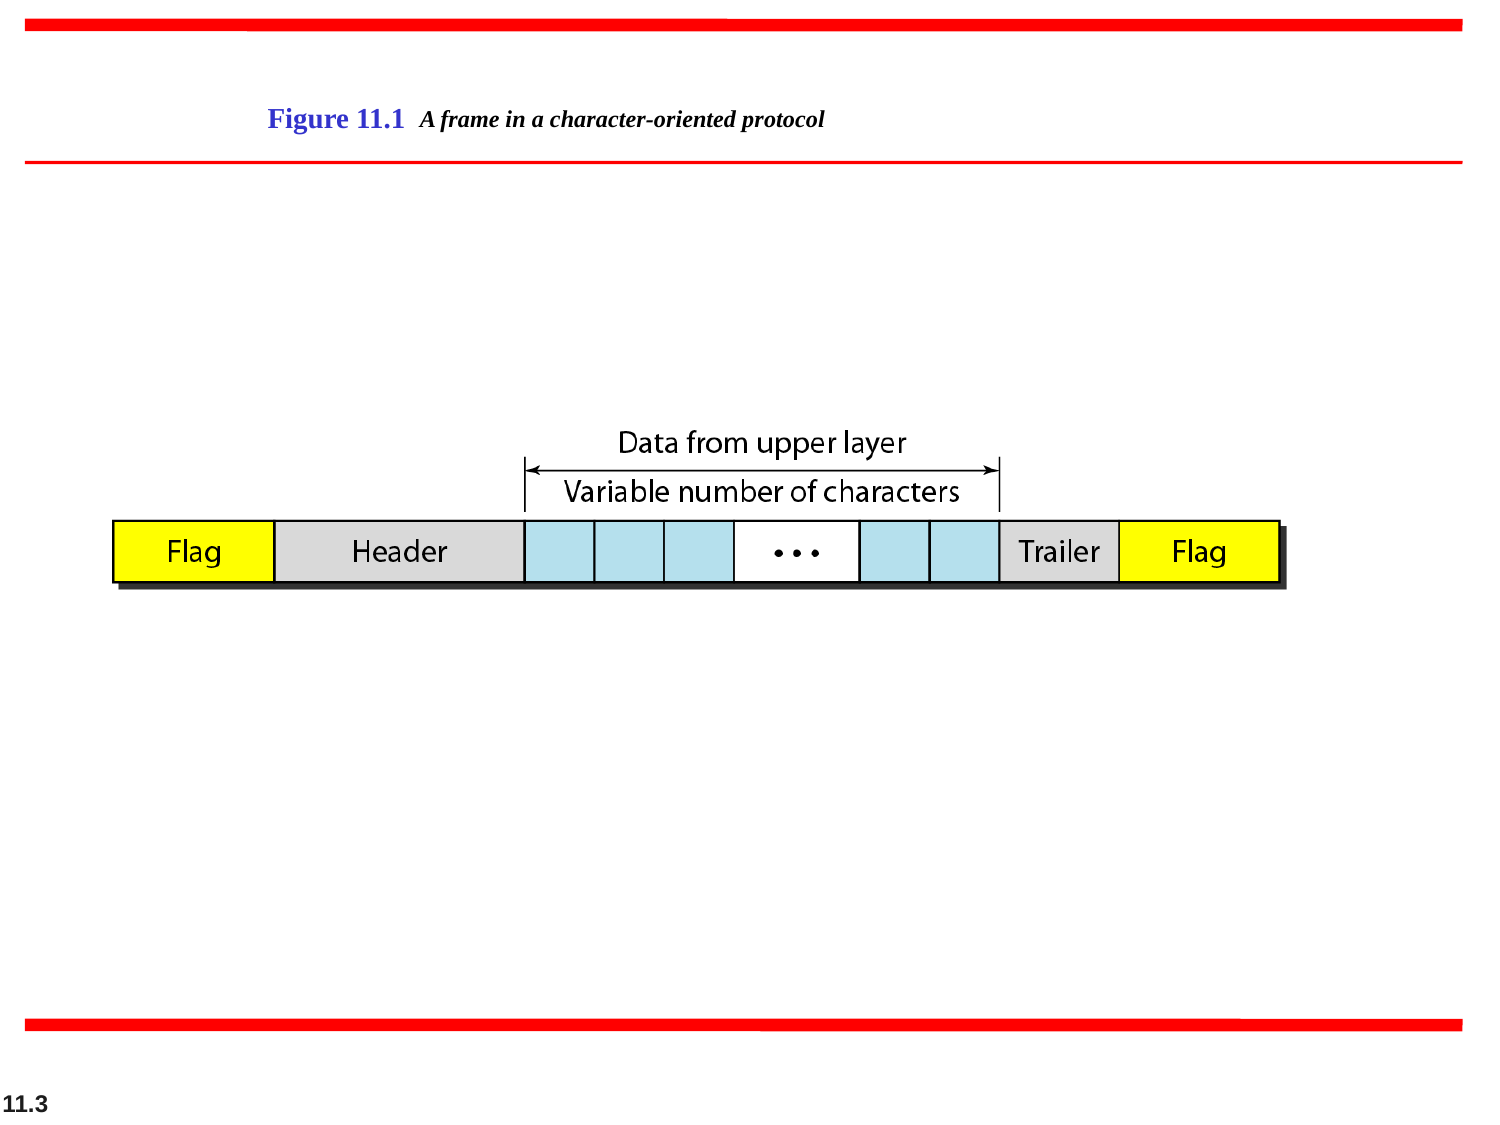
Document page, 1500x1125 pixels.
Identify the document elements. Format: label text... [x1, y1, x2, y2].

slide_number 11.3 [0, 1050, 300, 1125]
text_box Figure 11.1 A frame in a character-oriented protocol [252, 62, 841, 142]
picture [112, 426, 1287, 590]
